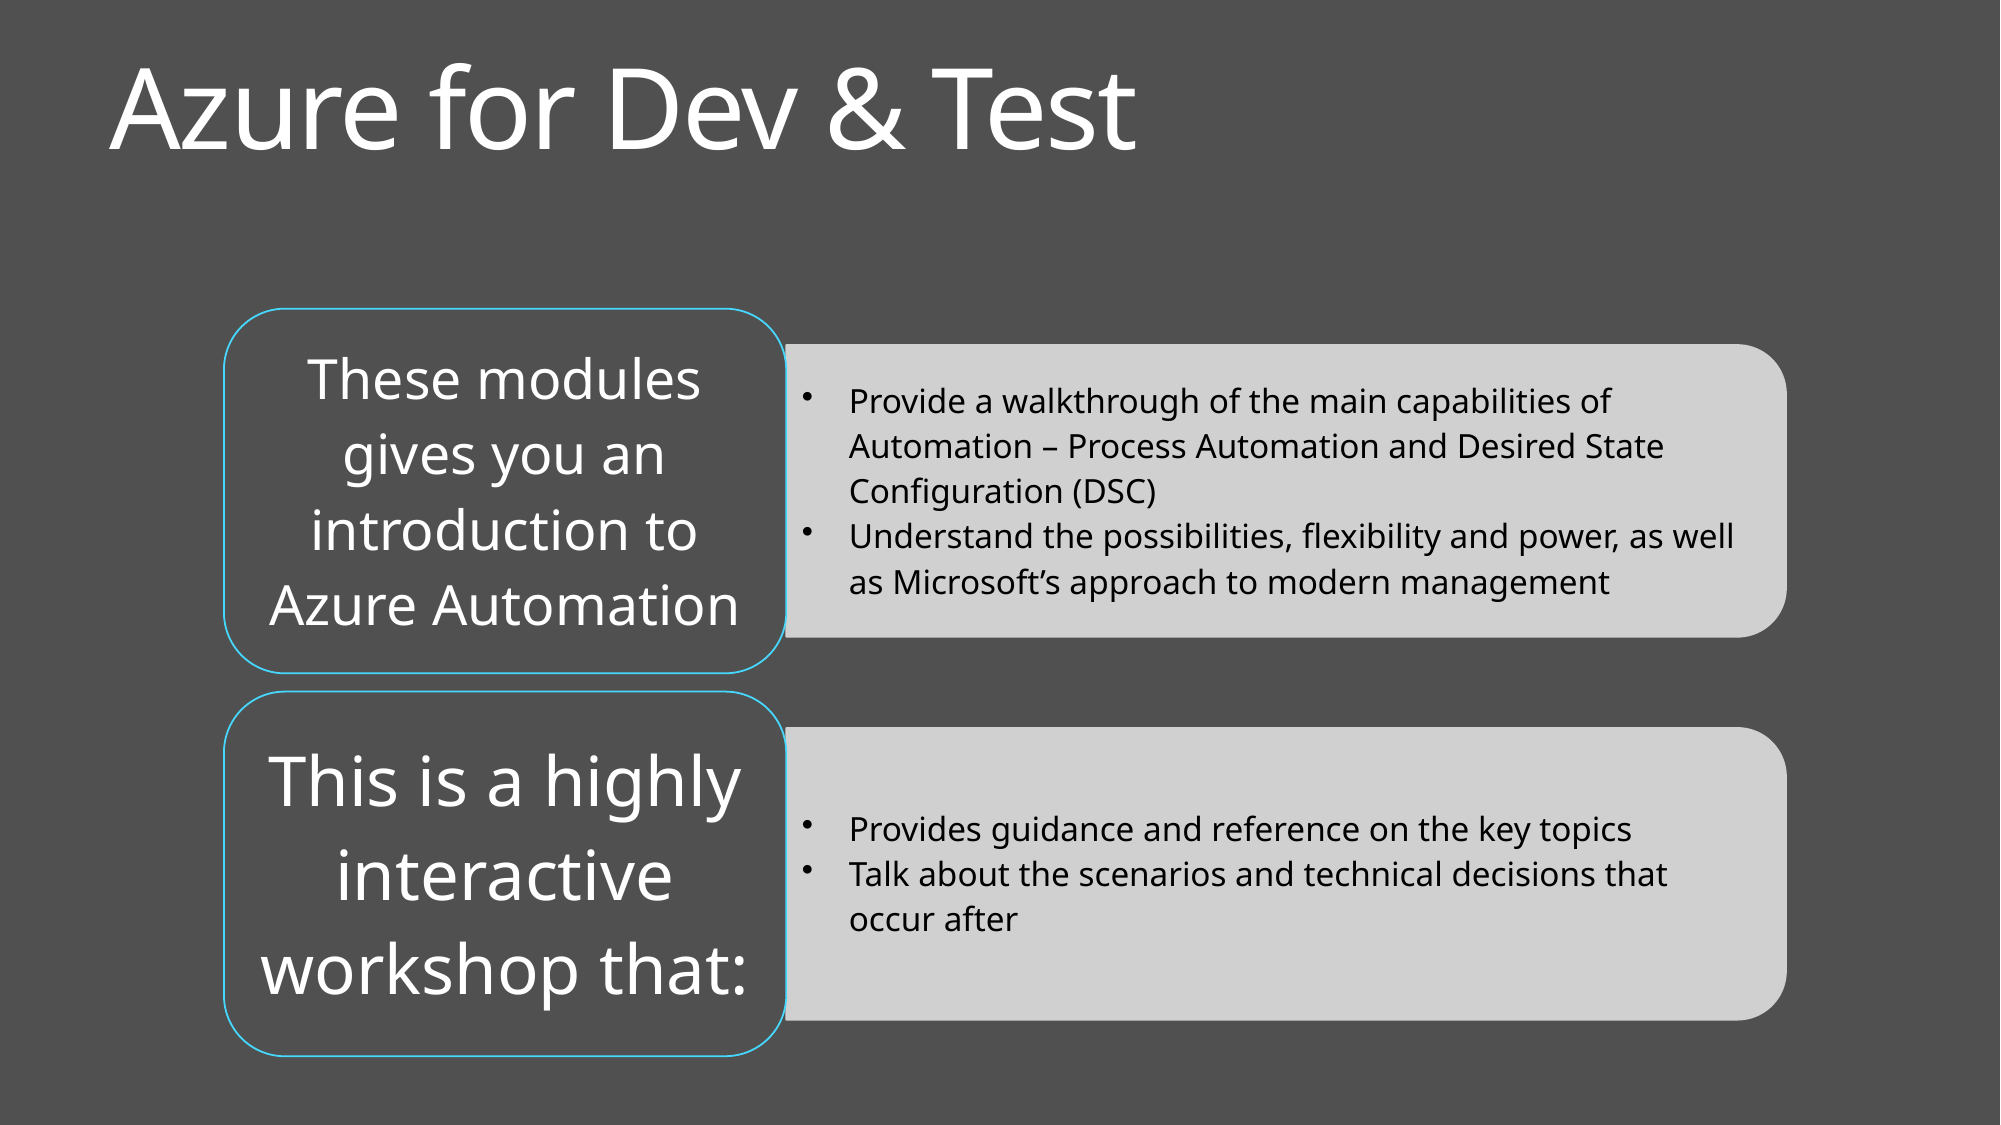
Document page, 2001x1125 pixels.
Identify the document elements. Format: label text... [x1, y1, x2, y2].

title Azure for Dev & Test [85, 37, 1915, 161]
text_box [223, 308, 1787, 1057]
